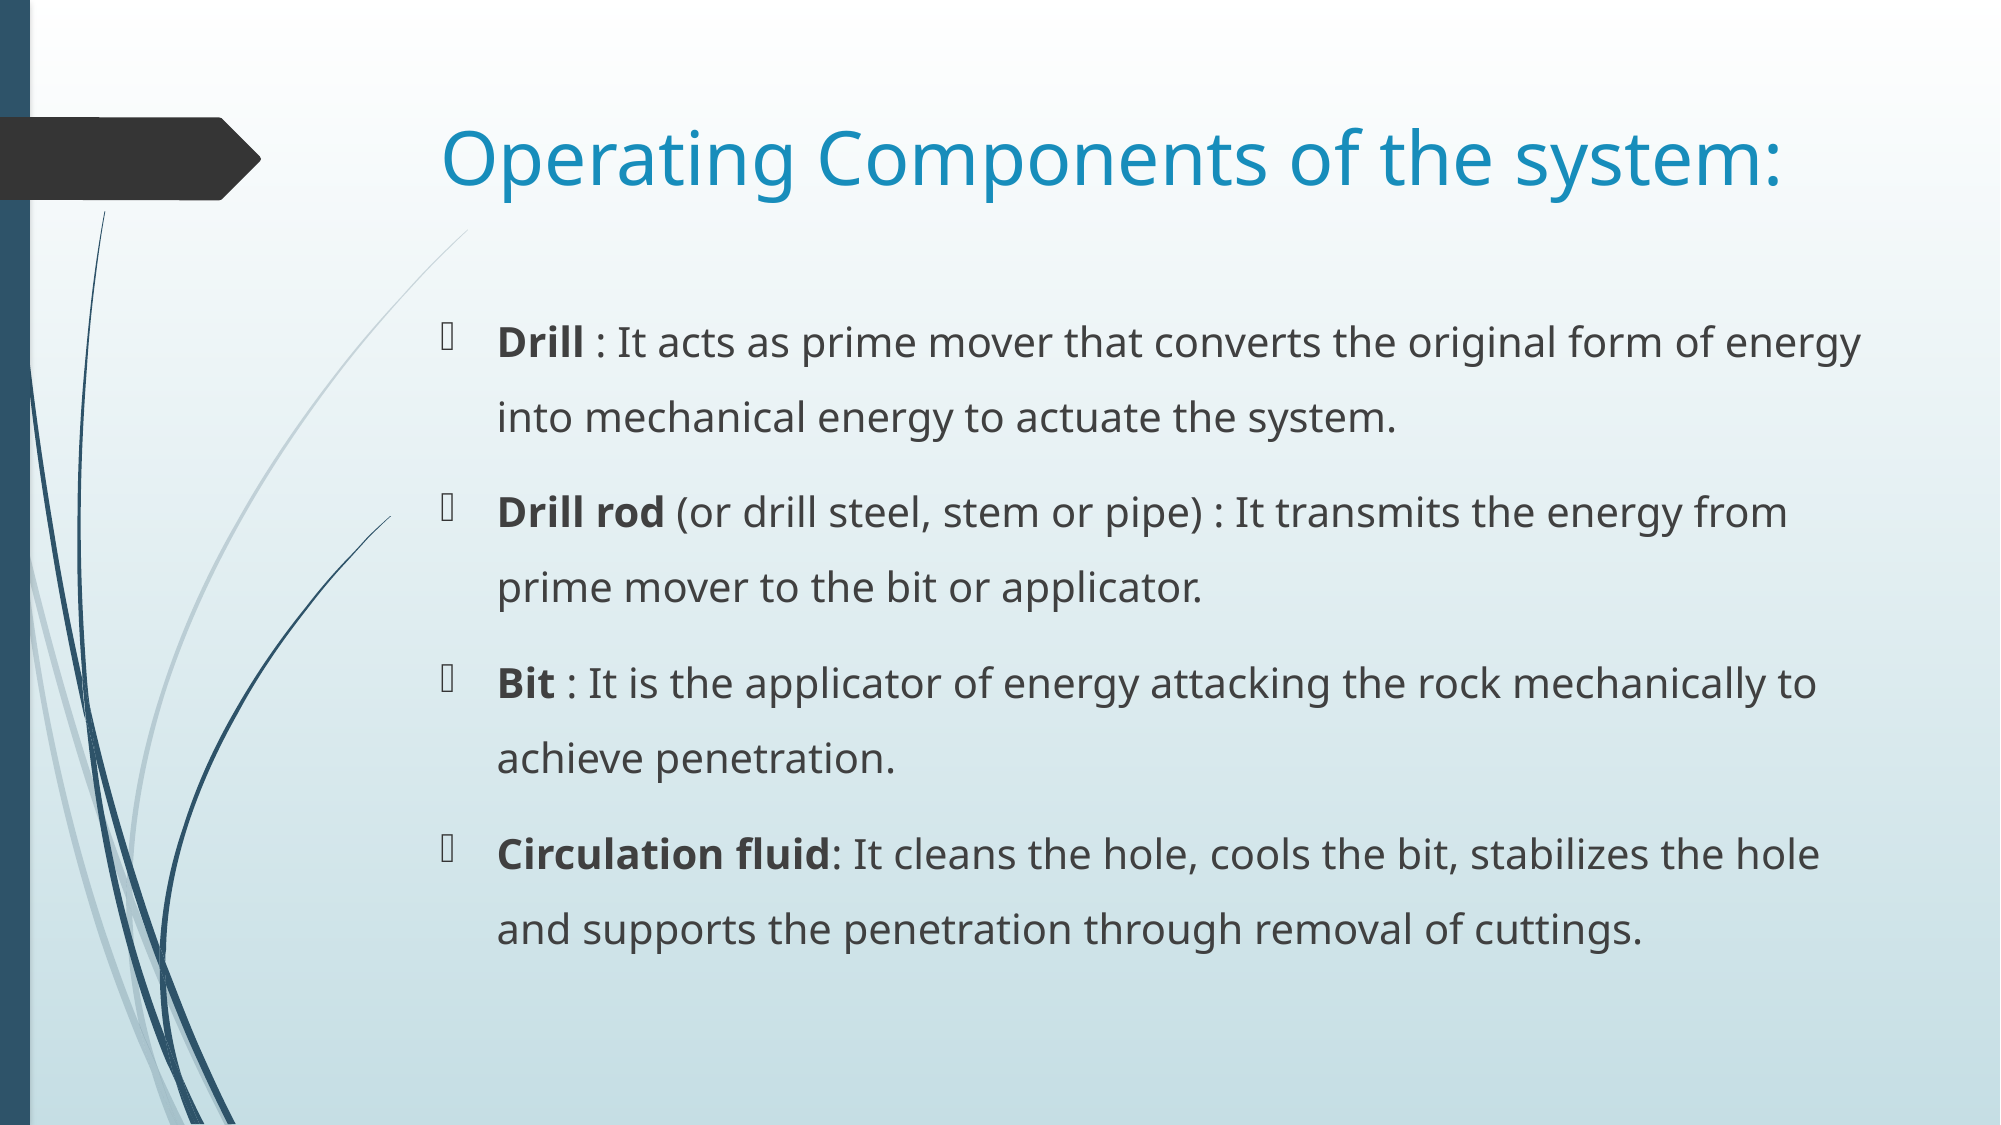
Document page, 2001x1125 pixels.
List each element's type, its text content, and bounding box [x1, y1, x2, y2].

title Operating Components of the system: [425, 102, 1888, 282]
list Drill : It acts as prime mover that converts the original form of energy into mechanical energy to actuate the system. Drill rod (or drill steel, stem or pipe) : It transmits the energy from prime mover to the bit or applicator. Bit : It is the applicator of energy attacking the rock mechanically to achieve penetration. Circulation fluid: It cleans the hole, cools the bit, stabilizes the hole and supports the penetration through removal of cuttings. [425, 282, 1888, 957]
